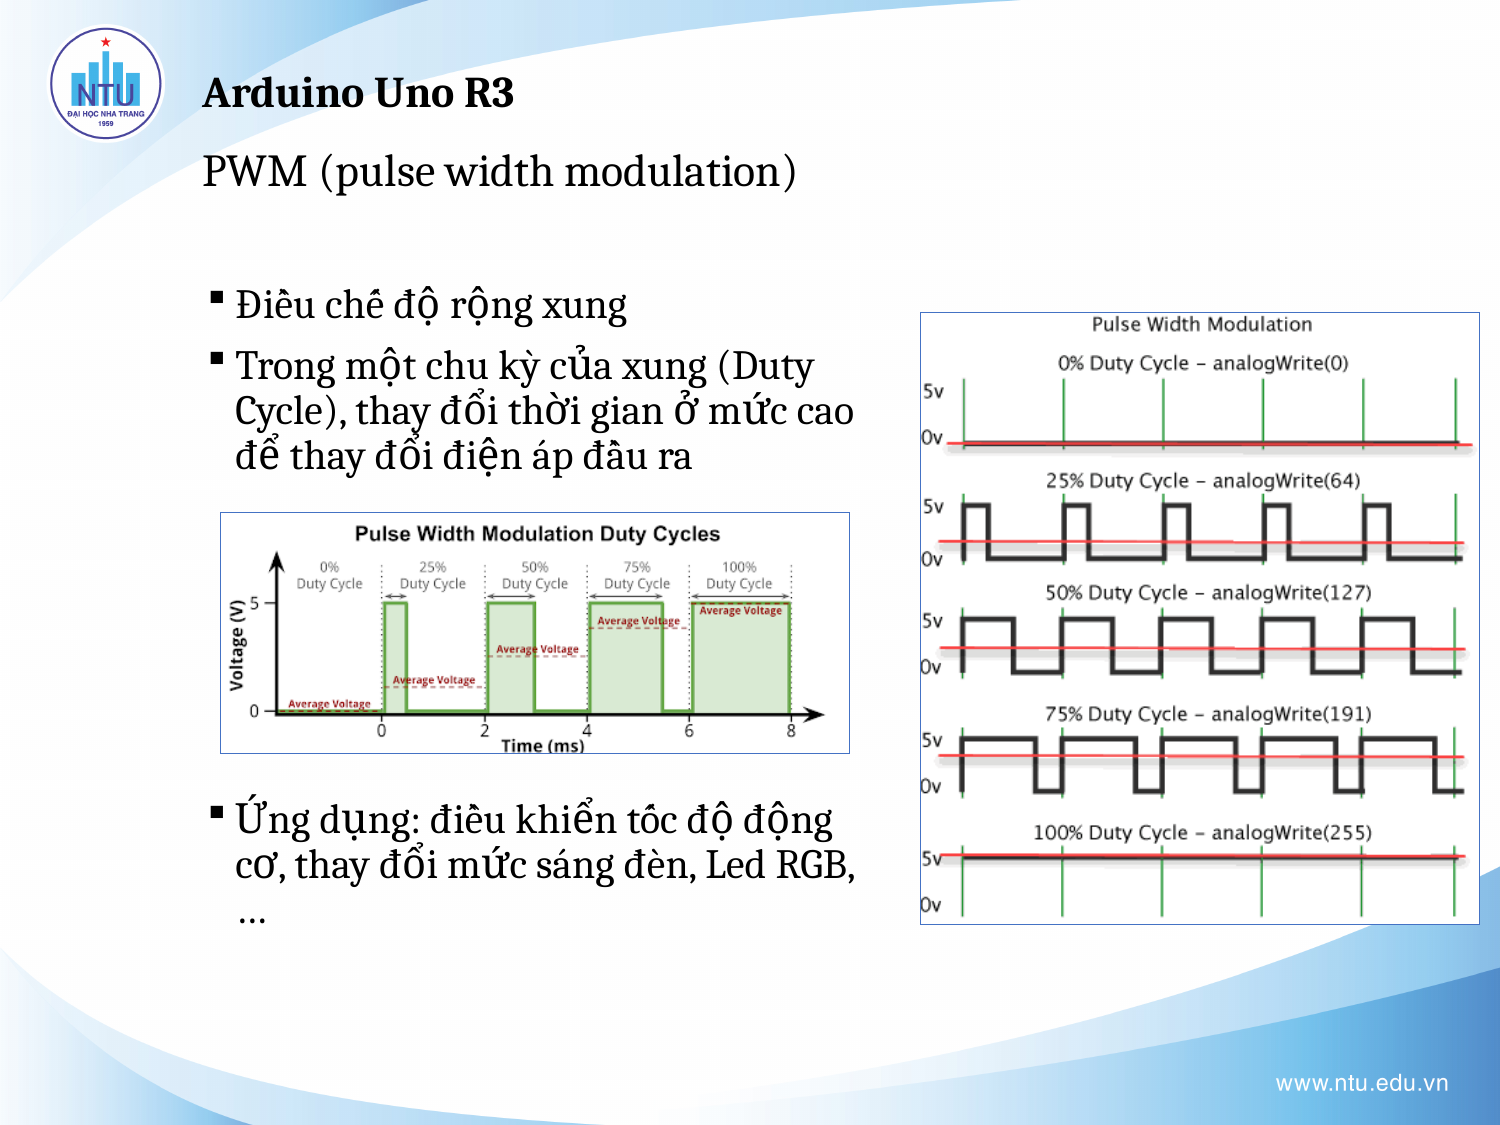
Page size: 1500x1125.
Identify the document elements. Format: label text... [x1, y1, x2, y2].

text_box Arduino Uno R3 [187, 62, 624, 125]
title PWM (pulse width modulation) [187, 62, 1482, 280]
picture [0, 0, 1500, 1125]
list Điều chế độ rộng xung Trong một chu kỳ của xung (Duty Cycle), thay đổi thời gian ở mức cao để thay đổi điện áp đầu ra Ứng dụng: điều khiển tốc độ động cơ, thay đổi mức sáng đèn, Led RGB, … [192, 275, 879, 888]
